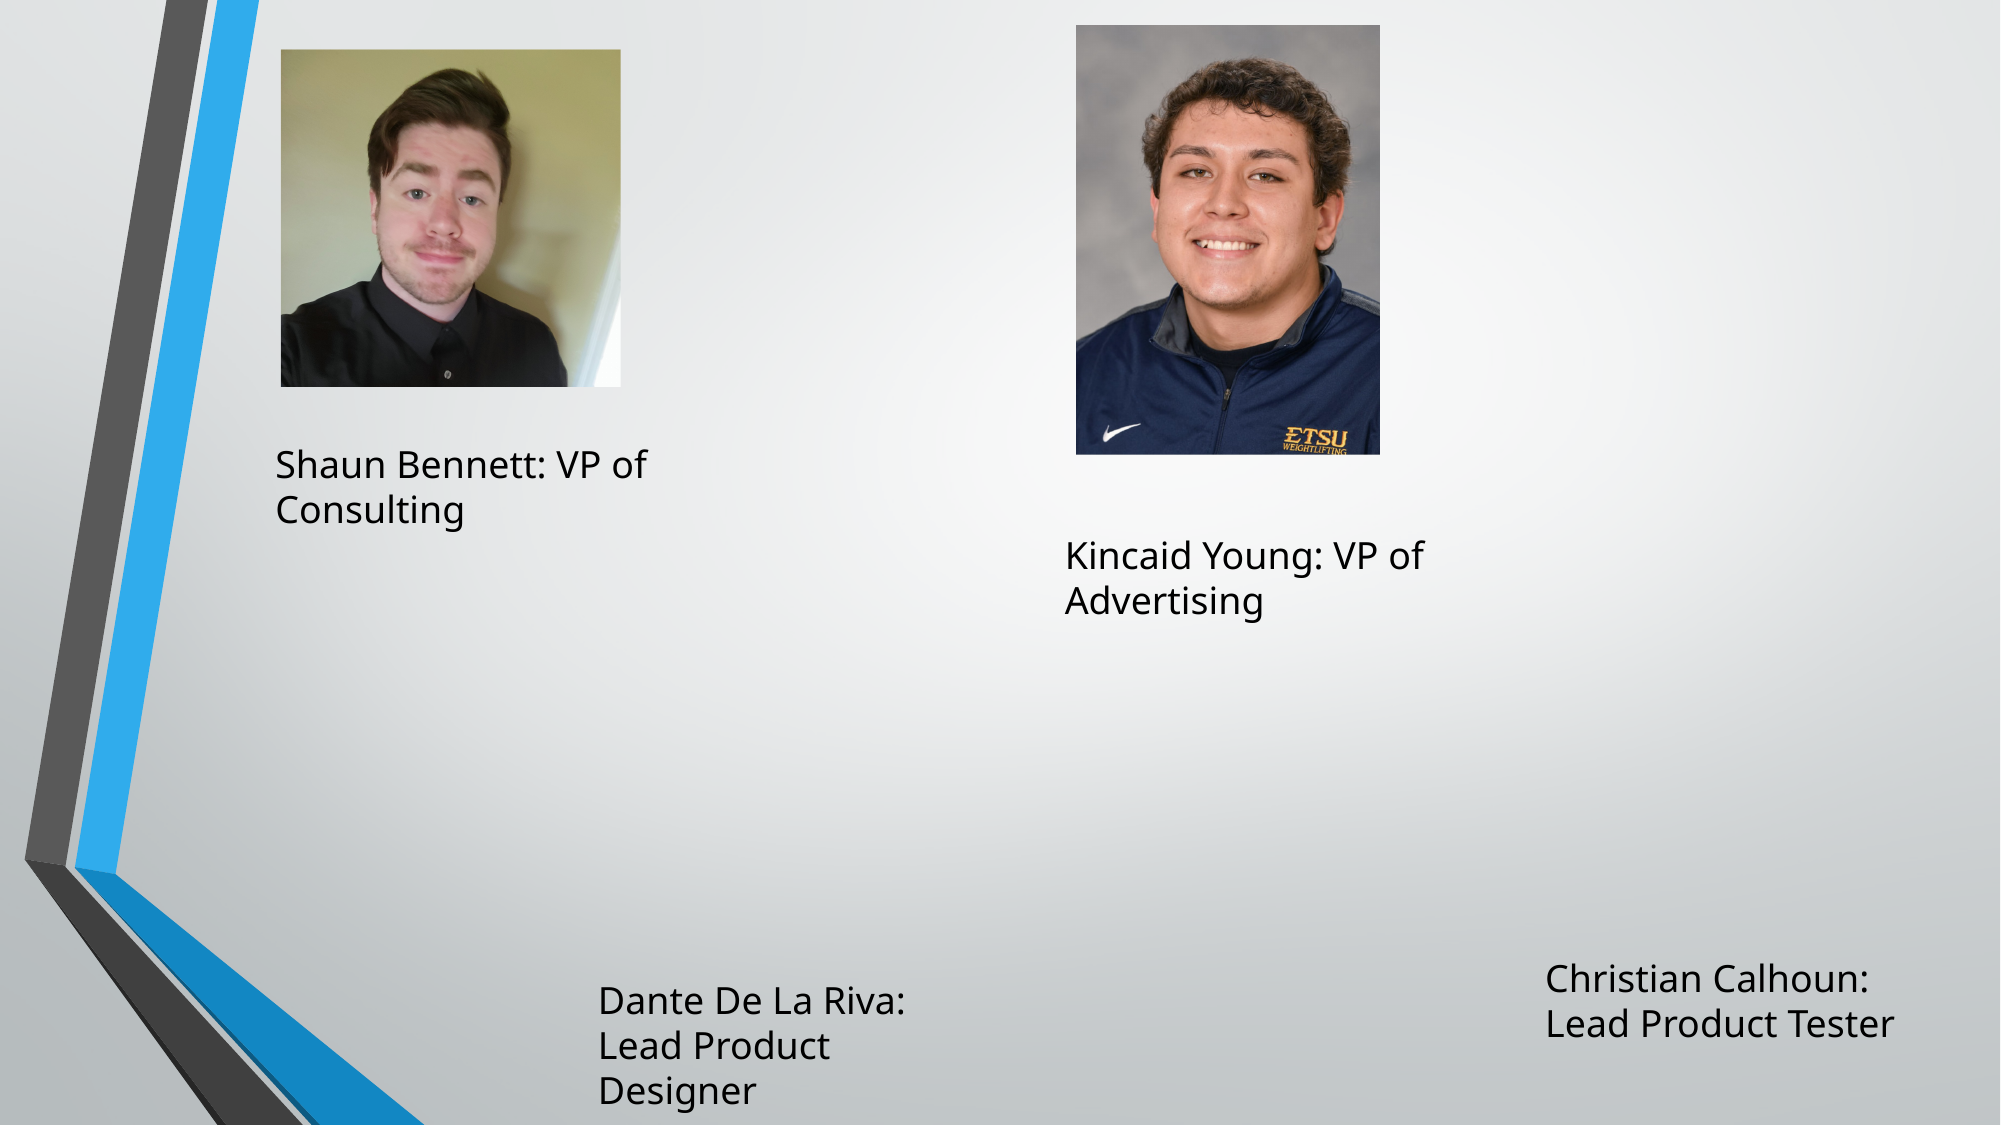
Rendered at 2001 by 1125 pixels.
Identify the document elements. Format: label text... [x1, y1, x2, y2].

picture [281, 47, 621, 389]
text_box Kincaid Young: VP of Advertising [1049, 525, 1470, 630]
text_box Dante De La Riva: Lead Product Designer [583, 969, 1000, 1120]
text_box Christian Calhoun: Lead Product Tester [1530, 948, 1933, 1053]
picture [1076, 25, 1380, 456]
text_box Shaun Bennett: VP of Consulting [260, 433, 723, 539]
